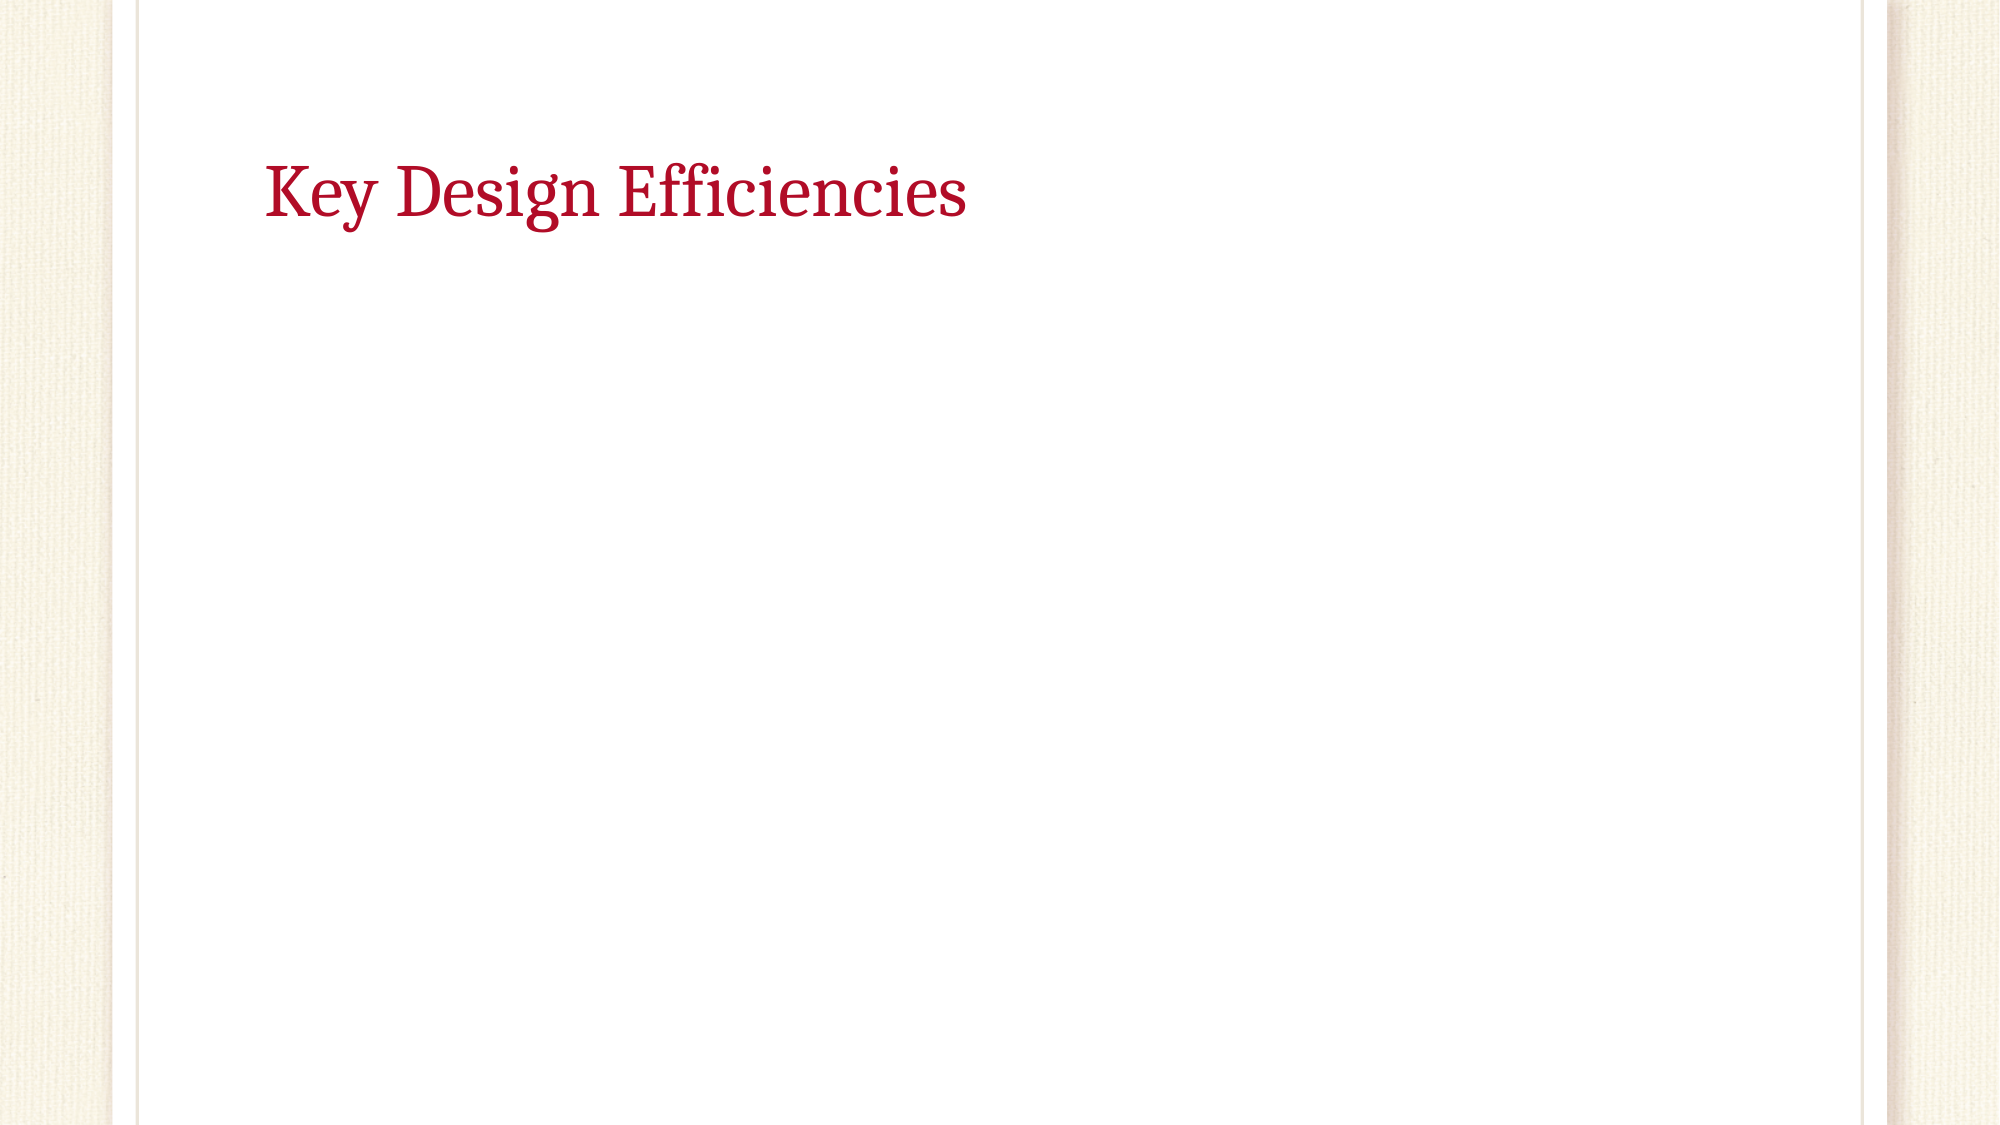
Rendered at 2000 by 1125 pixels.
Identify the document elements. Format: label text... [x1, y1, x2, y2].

picture [1888, 0, 2000, 1125]
title Key Design Efficiencies [249, 52, 1750, 240]
picture [0, 0, 112, 1125]
